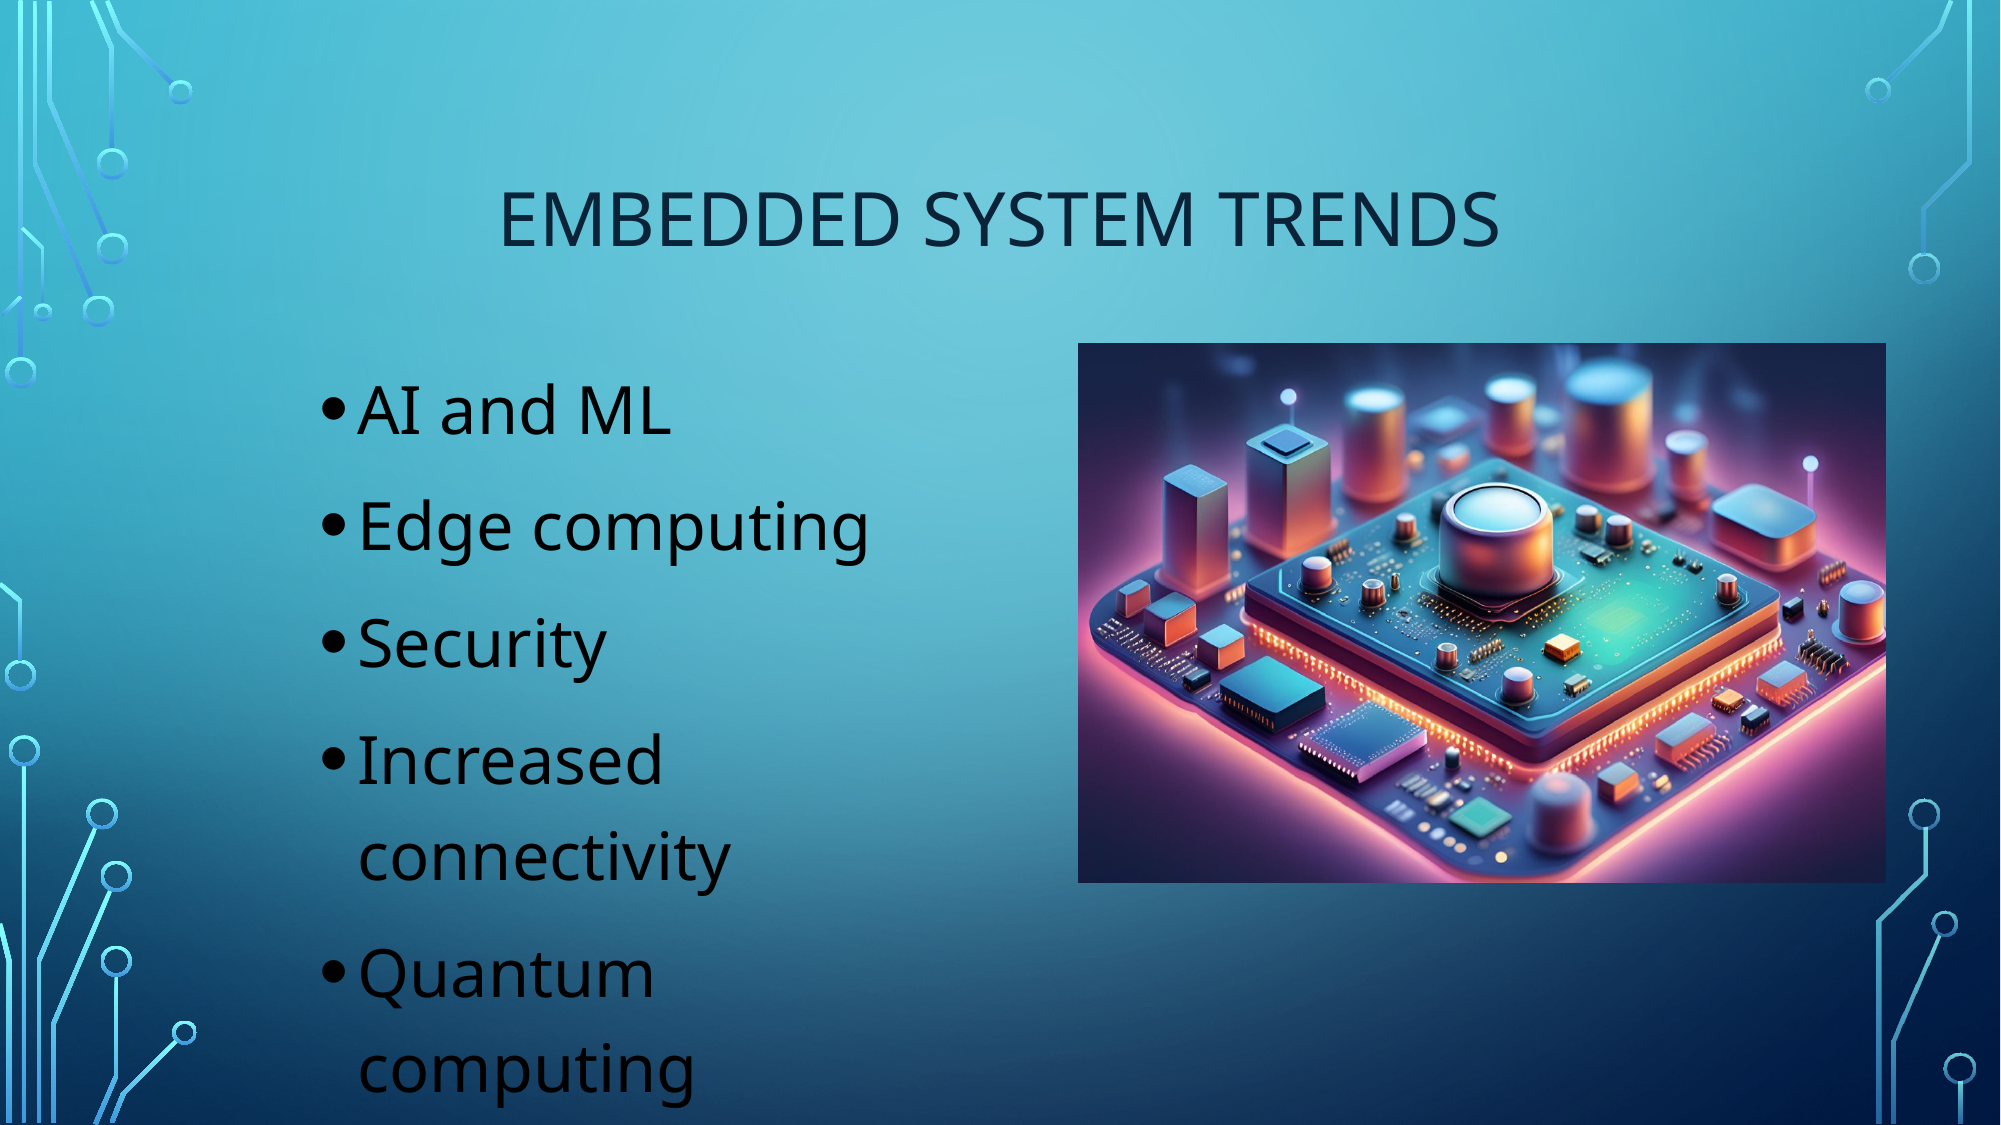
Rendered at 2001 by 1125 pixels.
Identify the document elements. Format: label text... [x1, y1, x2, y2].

title Embedded system trends [187, 101, 1813, 344]
list AI and ML Edge computing Security Increased connectivity Quantum computing [304, 343, 1000, 925]
picture [1077, 343, 1886, 883]
